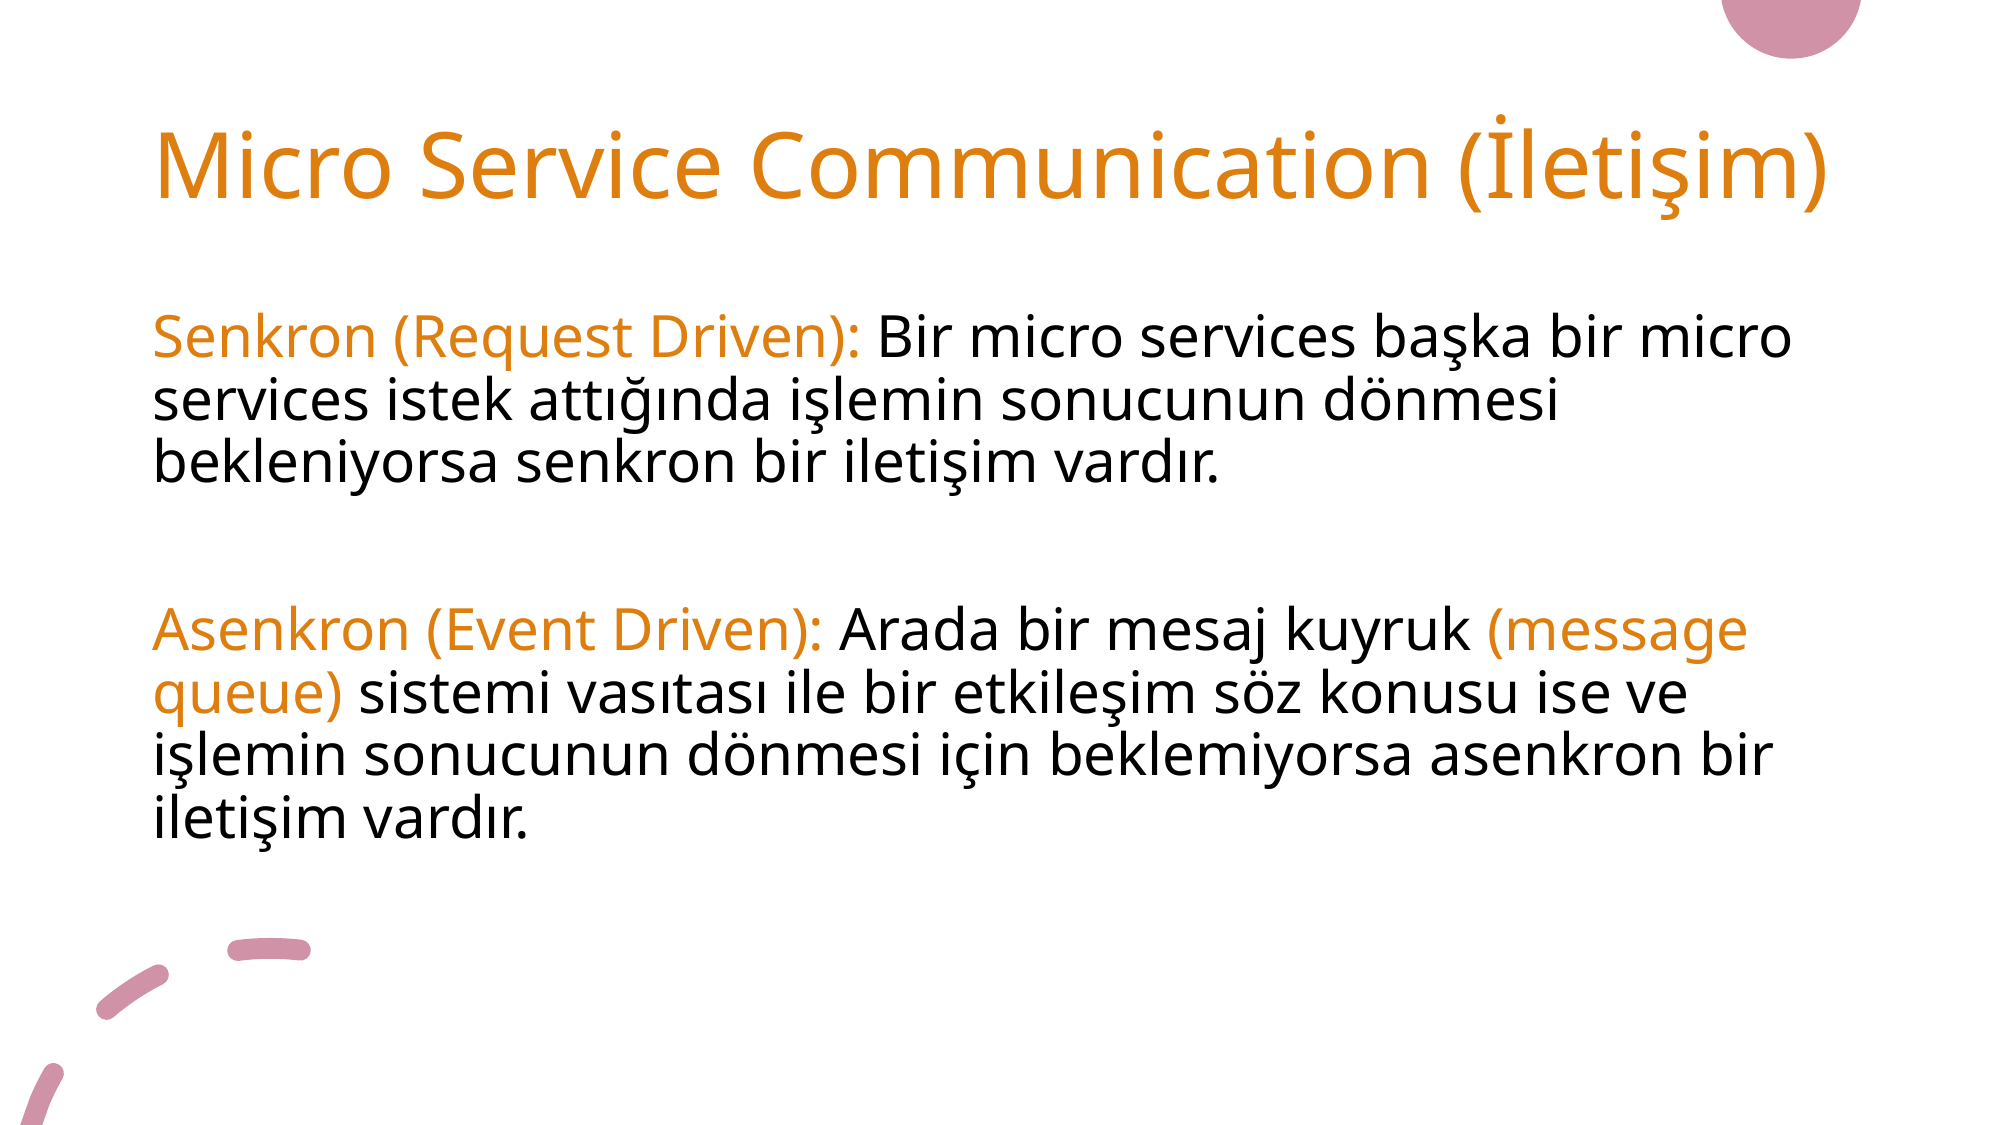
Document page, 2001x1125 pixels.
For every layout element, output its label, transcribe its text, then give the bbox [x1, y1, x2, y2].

title Micro Service Communication (İletişim) [137, 59, 1863, 278]
list Senkron (Request Driven): Bir micro services başka bir micro services istek attığında işlemin sonucunun dönmesi bekleniyorsa senkron bir iletişim vardır. Asenkron (Event Driven): Arada bir mesaj kuyruk (message queue) sistemi vasıtası ile bir etkileşim söz konusu ise ve işlemin sonucunun dönmesi için beklemiyorsa asenkron bir iletişim vardır. [137, 299, 1863, 933]
